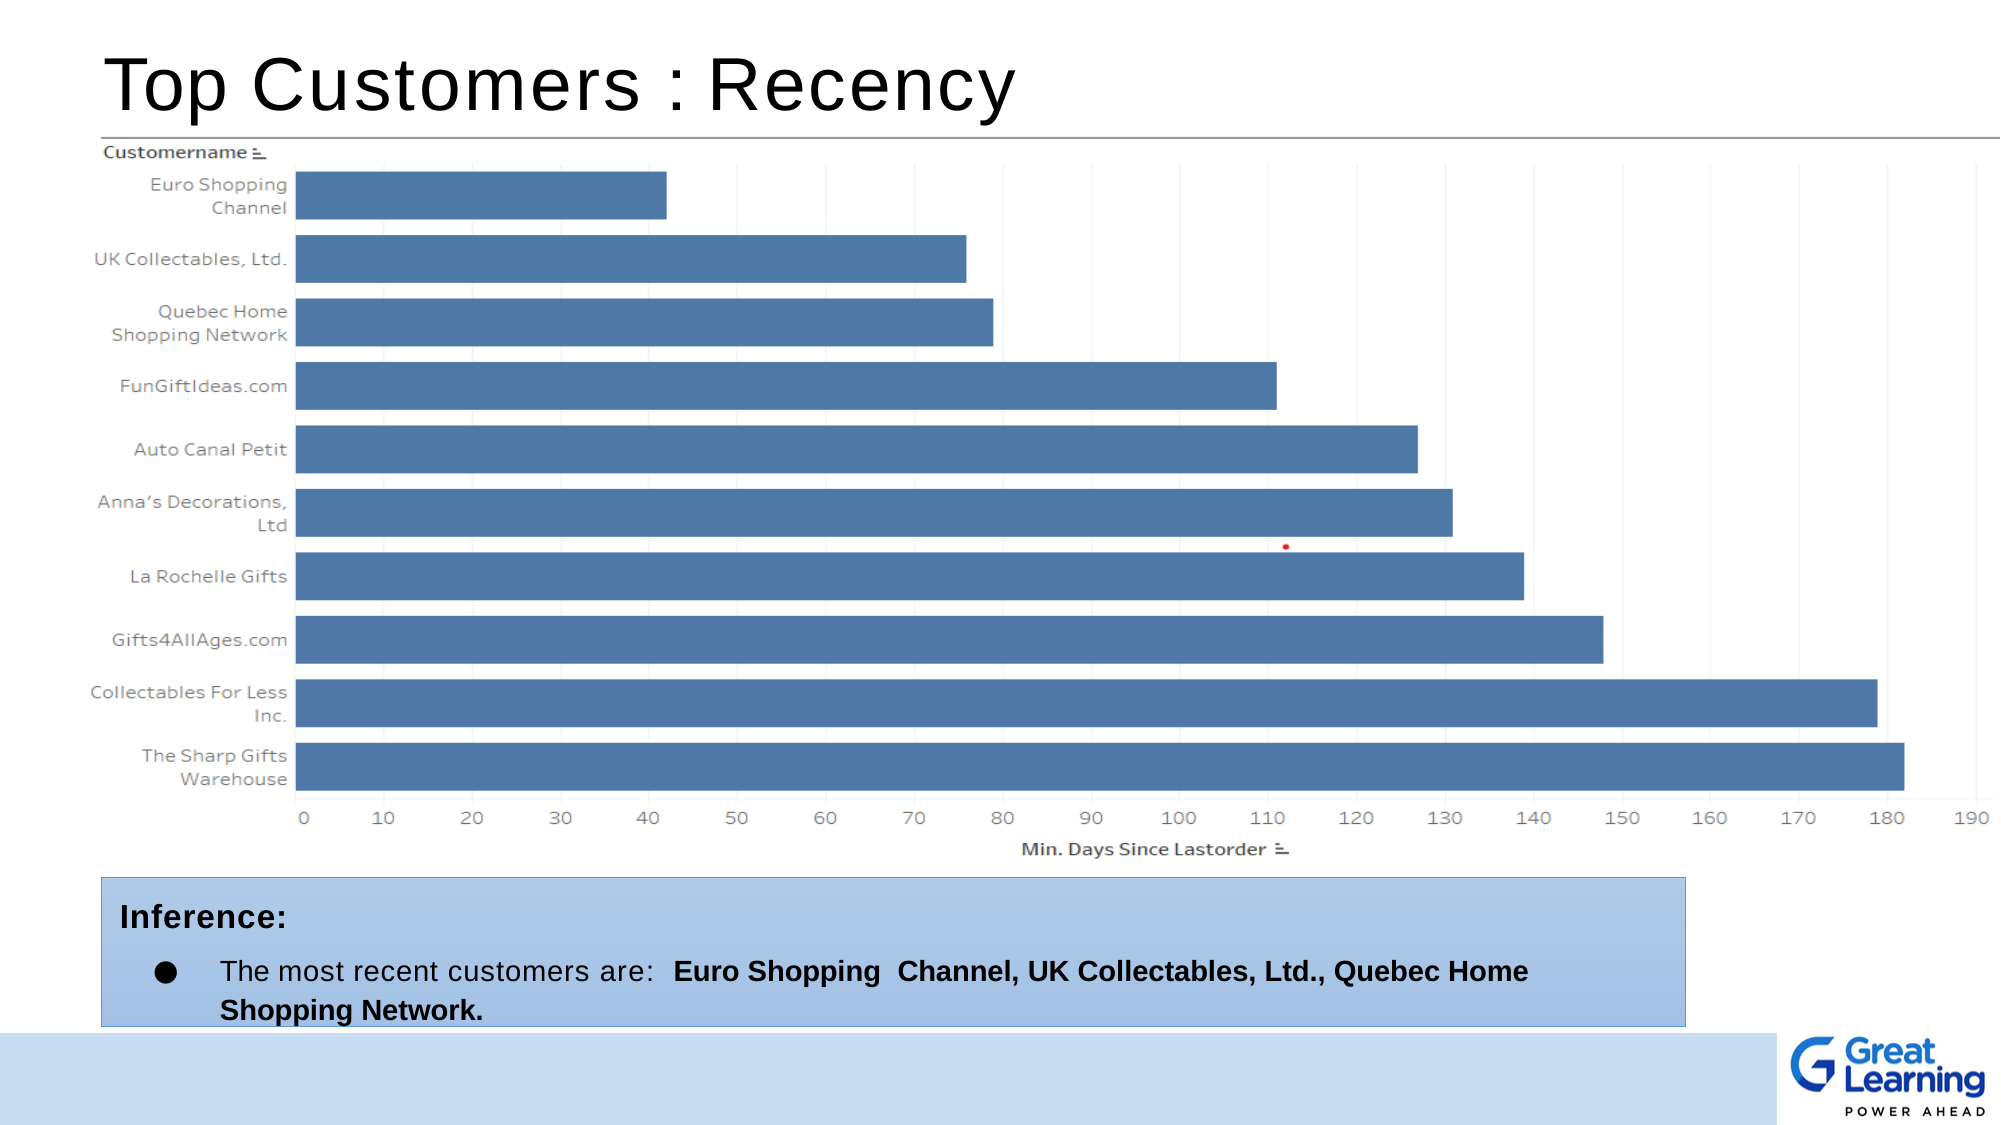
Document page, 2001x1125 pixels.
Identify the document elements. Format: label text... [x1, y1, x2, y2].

title Top Customers : Recency [101, 0, 1285, 135]
picture [85, 135, 2000, 862]
picture [0, 1025, 2000, 1125]
text_box Inference: The most recent customers are: Euro Shopping Channel, UK Collectables, Ltd., Quebec Home Shopping Network. [101, 877, 1686, 1025]
